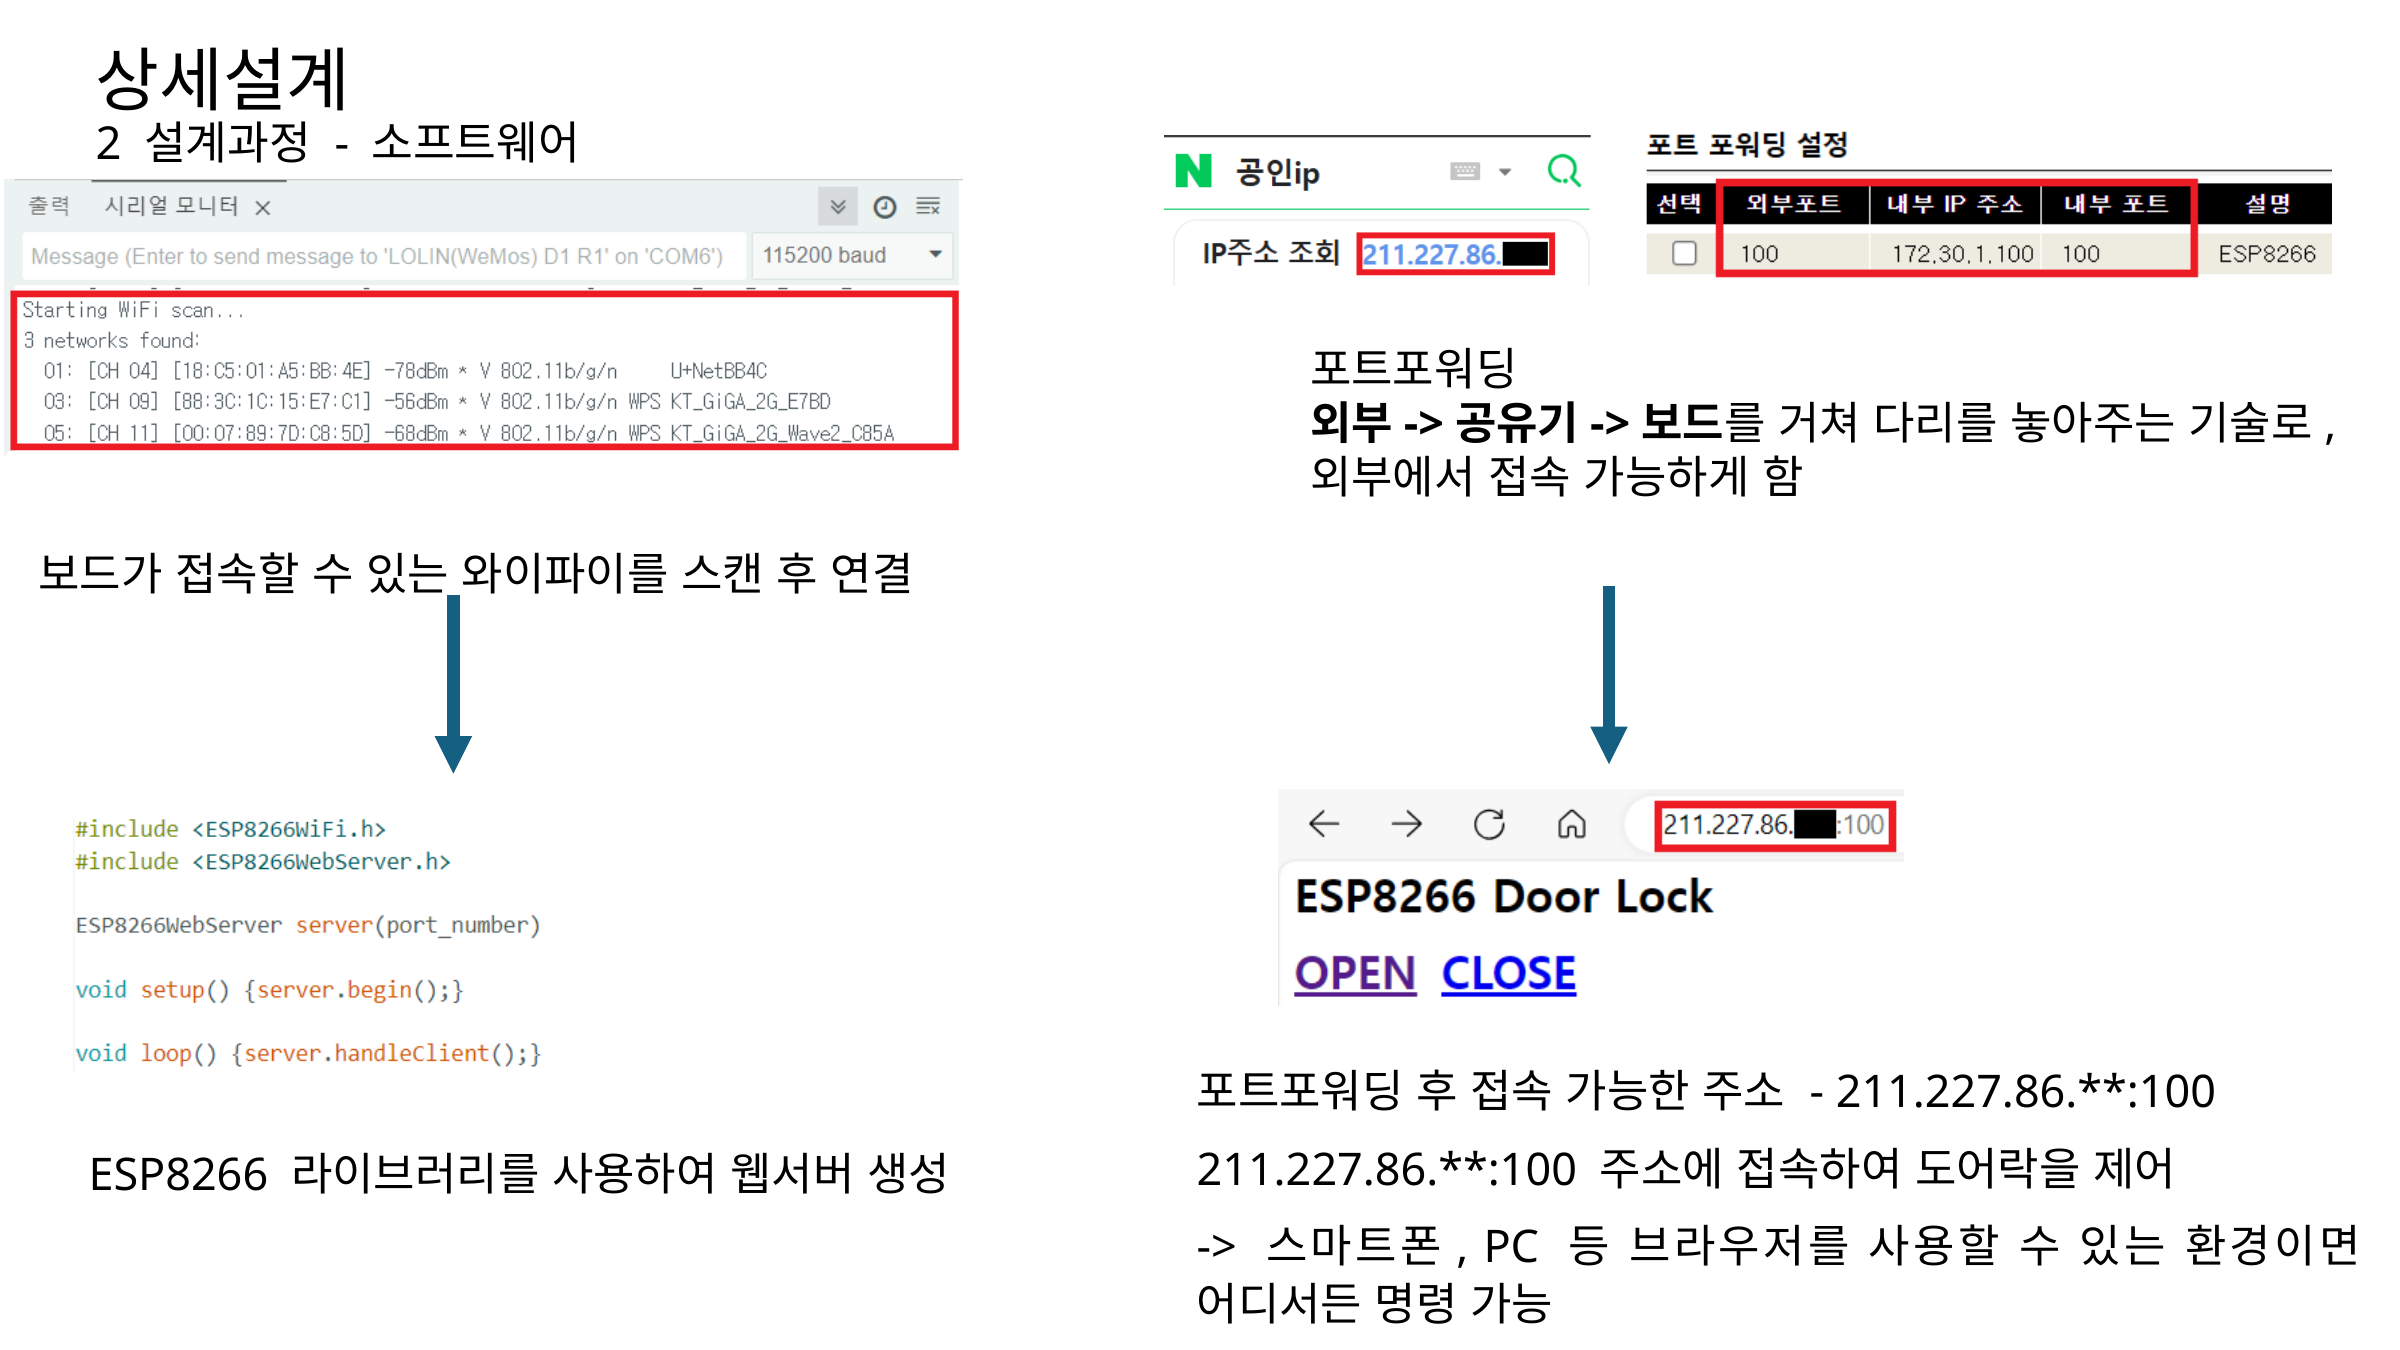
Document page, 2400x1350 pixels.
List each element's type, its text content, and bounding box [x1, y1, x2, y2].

picture [1163, 134, 1592, 286]
text_box 상세설계 2. 설계구성 [599, 895, 1800, 1138]
text_box ESP8266 라이브러리를 사용하여 웹서버 생성 [70, 1132, 1038, 1209]
title 상세설계 2 설계과정 - 소프트웨어 [80, 37, 638, 178]
picture [1277, 789, 1905, 1007]
picture [1643, 123, 2332, 285]
picture [3, 178, 963, 457]
text_box 포트포워딩 후 접속 가능한 주소 - 211.227.86.**:100 211.227.86.**:100 주소에 접속하여 도어락을 제어 -> 스마트폰, PC 등 브라우저를 사용할 수 있는 환경이면 어디서든 명령 가능 [1178, 1049, 2380, 1339]
picture [69, 814, 544, 1072]
text_box 포트포워딩 외부->공유기->보드를 거쳐 다리를 놓아주는 기술로, 외부에서 접속 가능하게 함 [1292, 331, 2380, 554]
text_box 보드가 접속할 수 있는 와이파이를 스캔 후 연결 [20, 532, 1067, 608]
